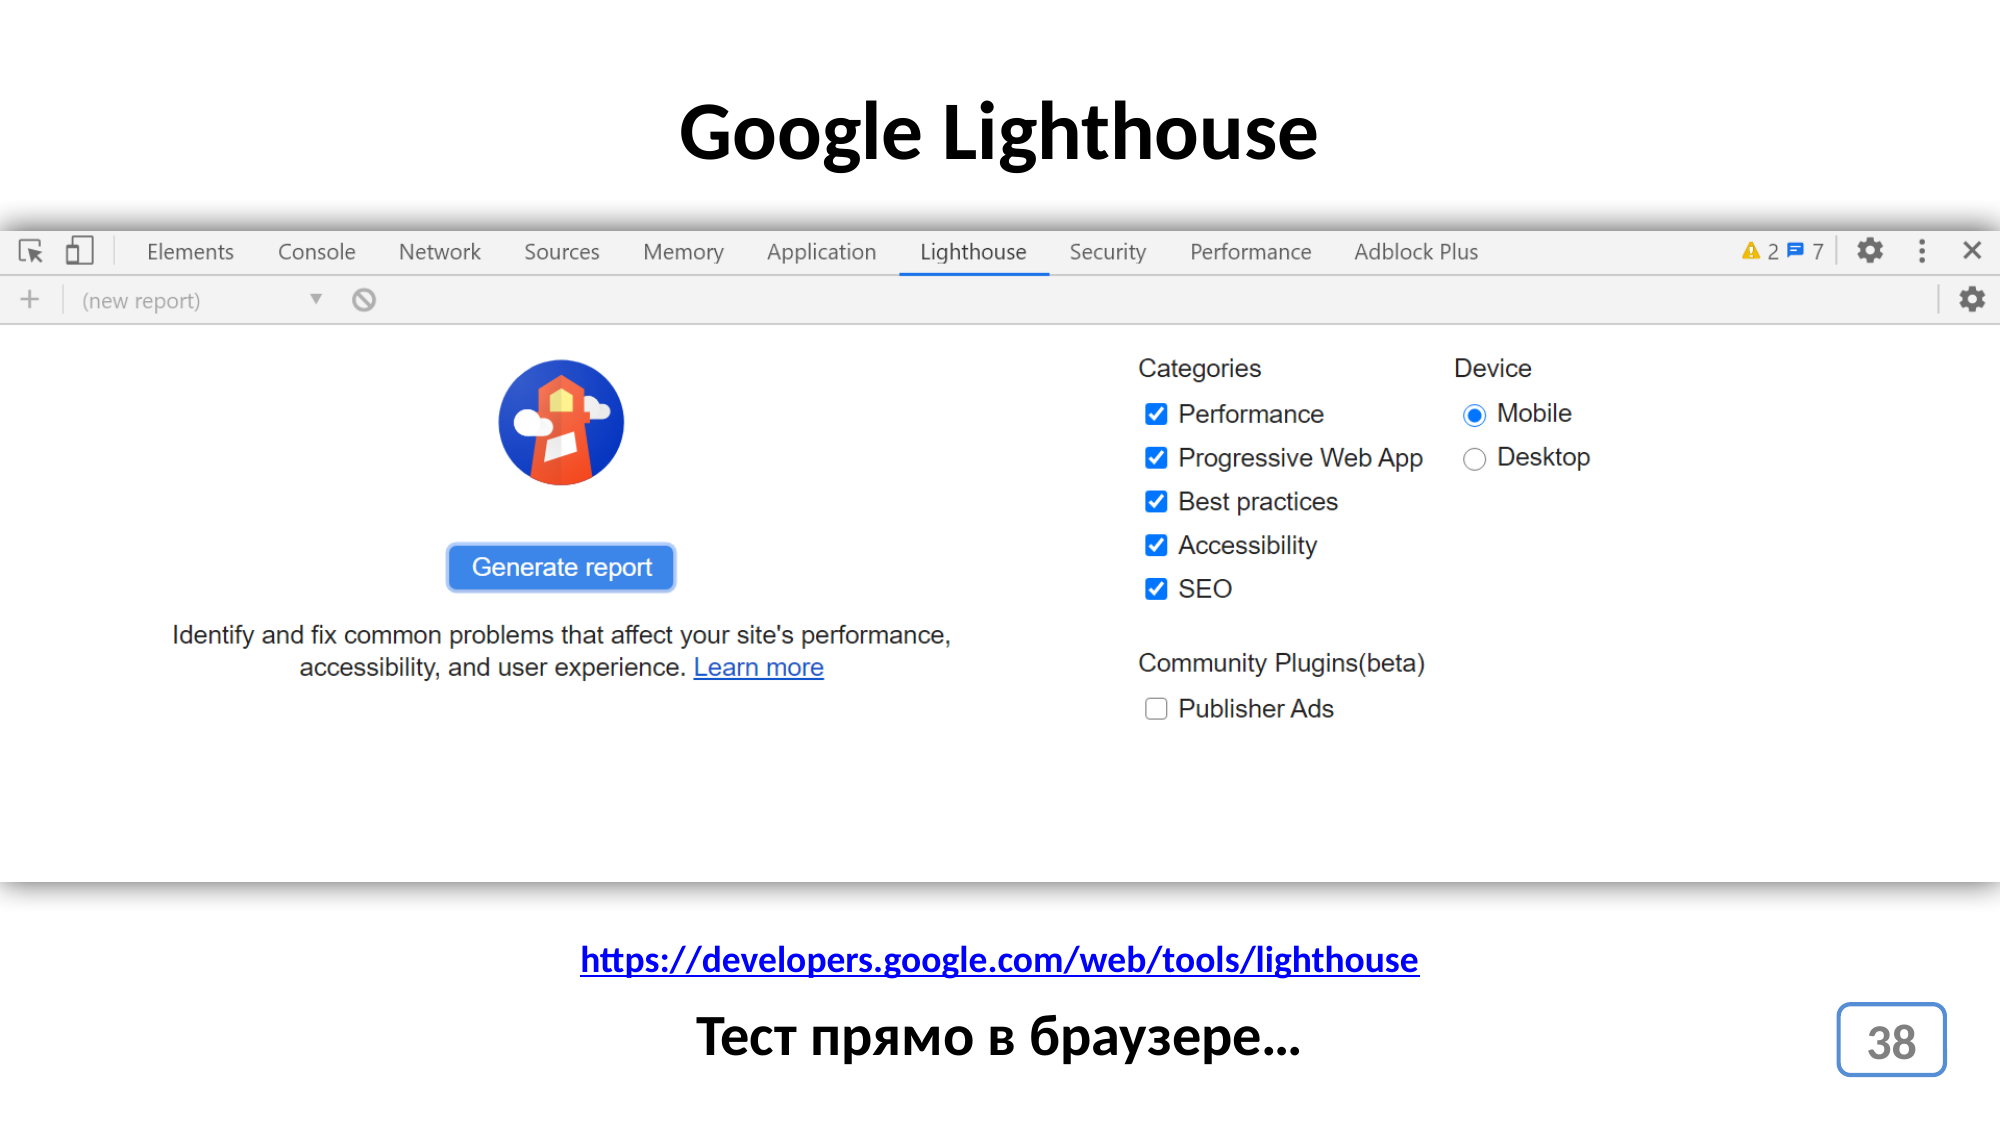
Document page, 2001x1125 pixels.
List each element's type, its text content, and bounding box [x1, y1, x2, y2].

text_box 38 [1836, 1002, 1948, 1078]
text_box Google Lighthouse [0, 68, 2000, 184]
picture [0, 231, 2000, 882]
text_box https://developers.google.com/web/tools/lighthouse [0, 927, 2000, 987]
text_box Тест прямо в браузере… [0, 989, 2000, 1074]
